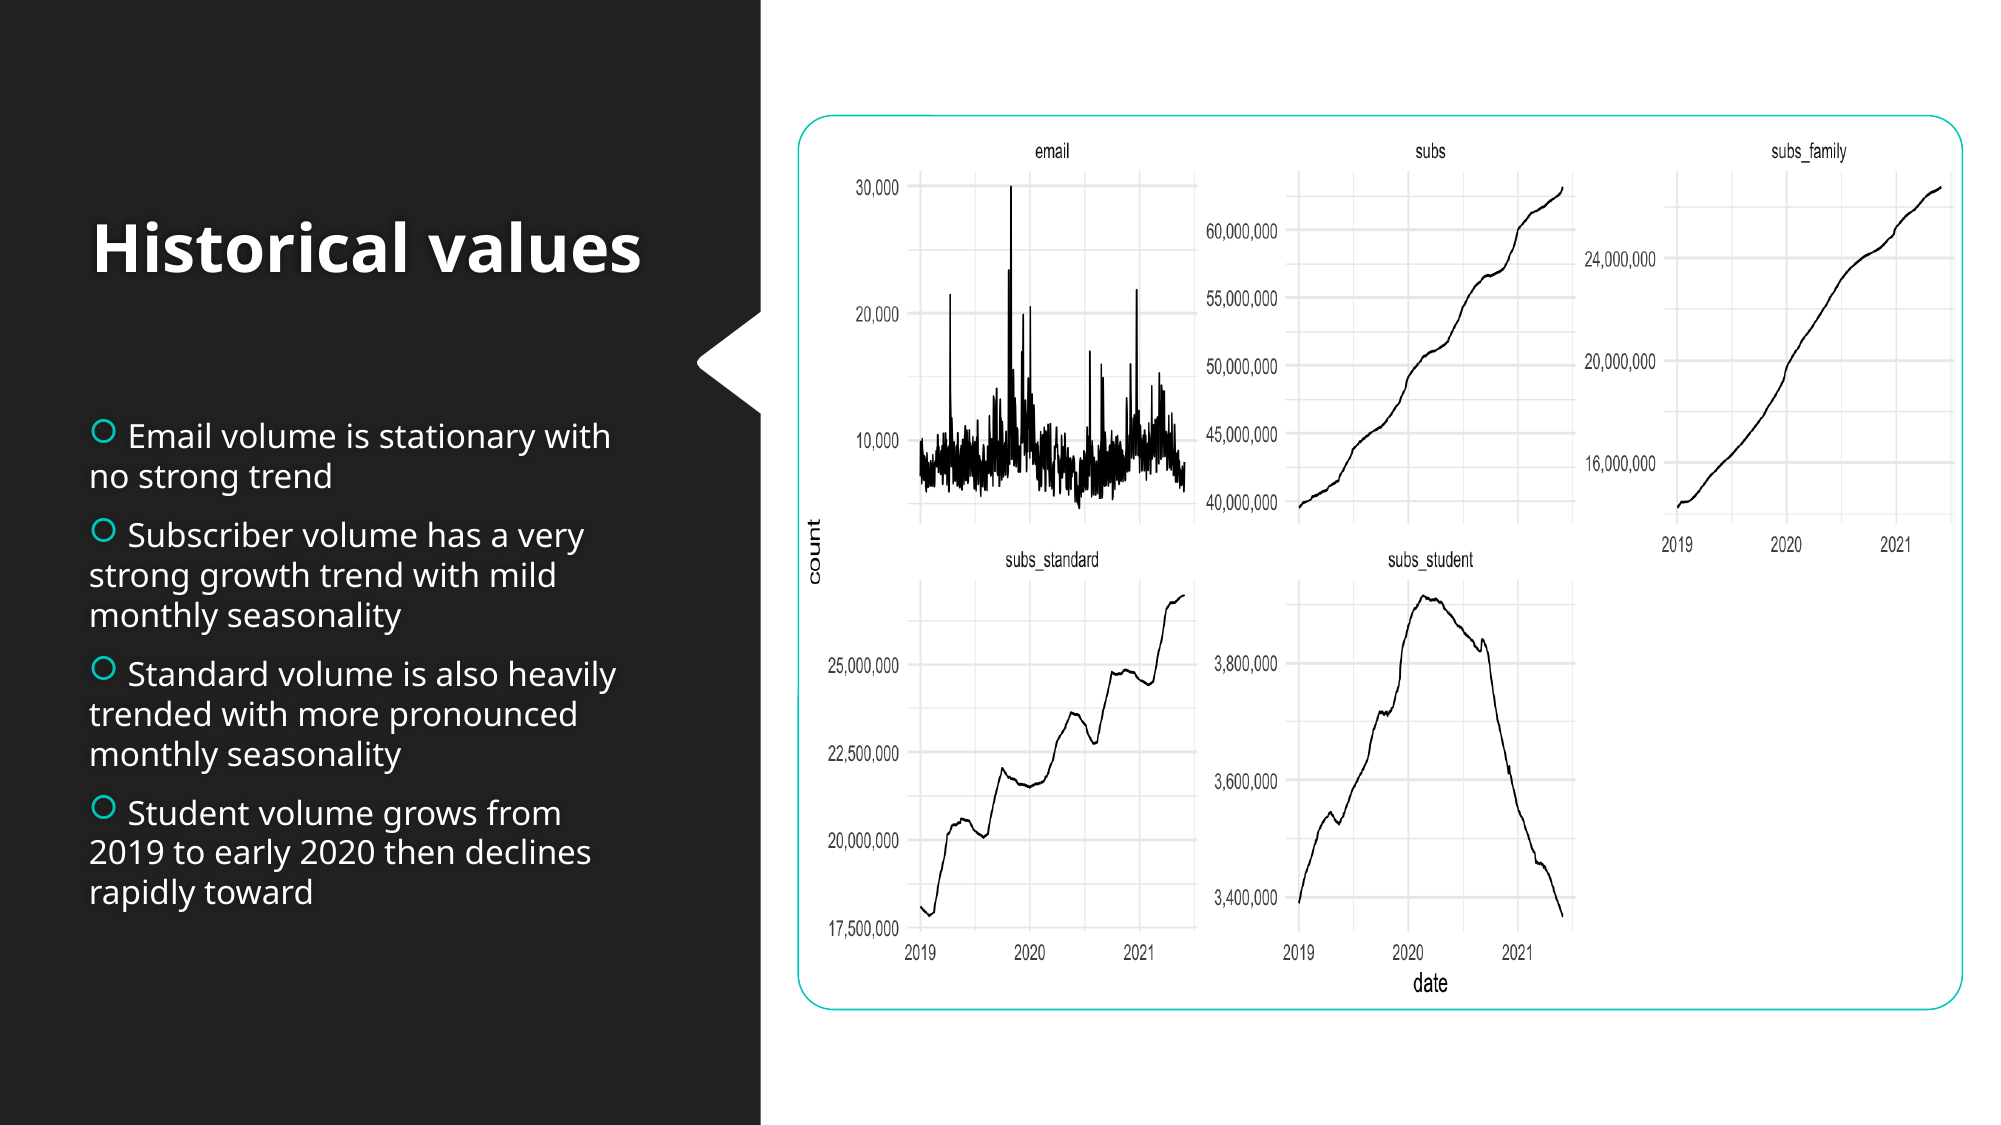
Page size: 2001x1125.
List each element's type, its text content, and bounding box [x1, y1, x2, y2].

text_box [698, 0, 2000, 1125]
list Email volume is stationary with no strong trend Subscriber volume has a very strong growth trend with mild monthly seasonality Standard volume is also heavily trended with more pronounced monthly seasonality Student volume grows from 2019 to early 2020 then declines rapidly toward [74, 335, 661, 992]
text_box [0, 0, 762, 1125]
title Historical values [74, 75, 661, 294]
picture [798, 115, 1963, 1010]
